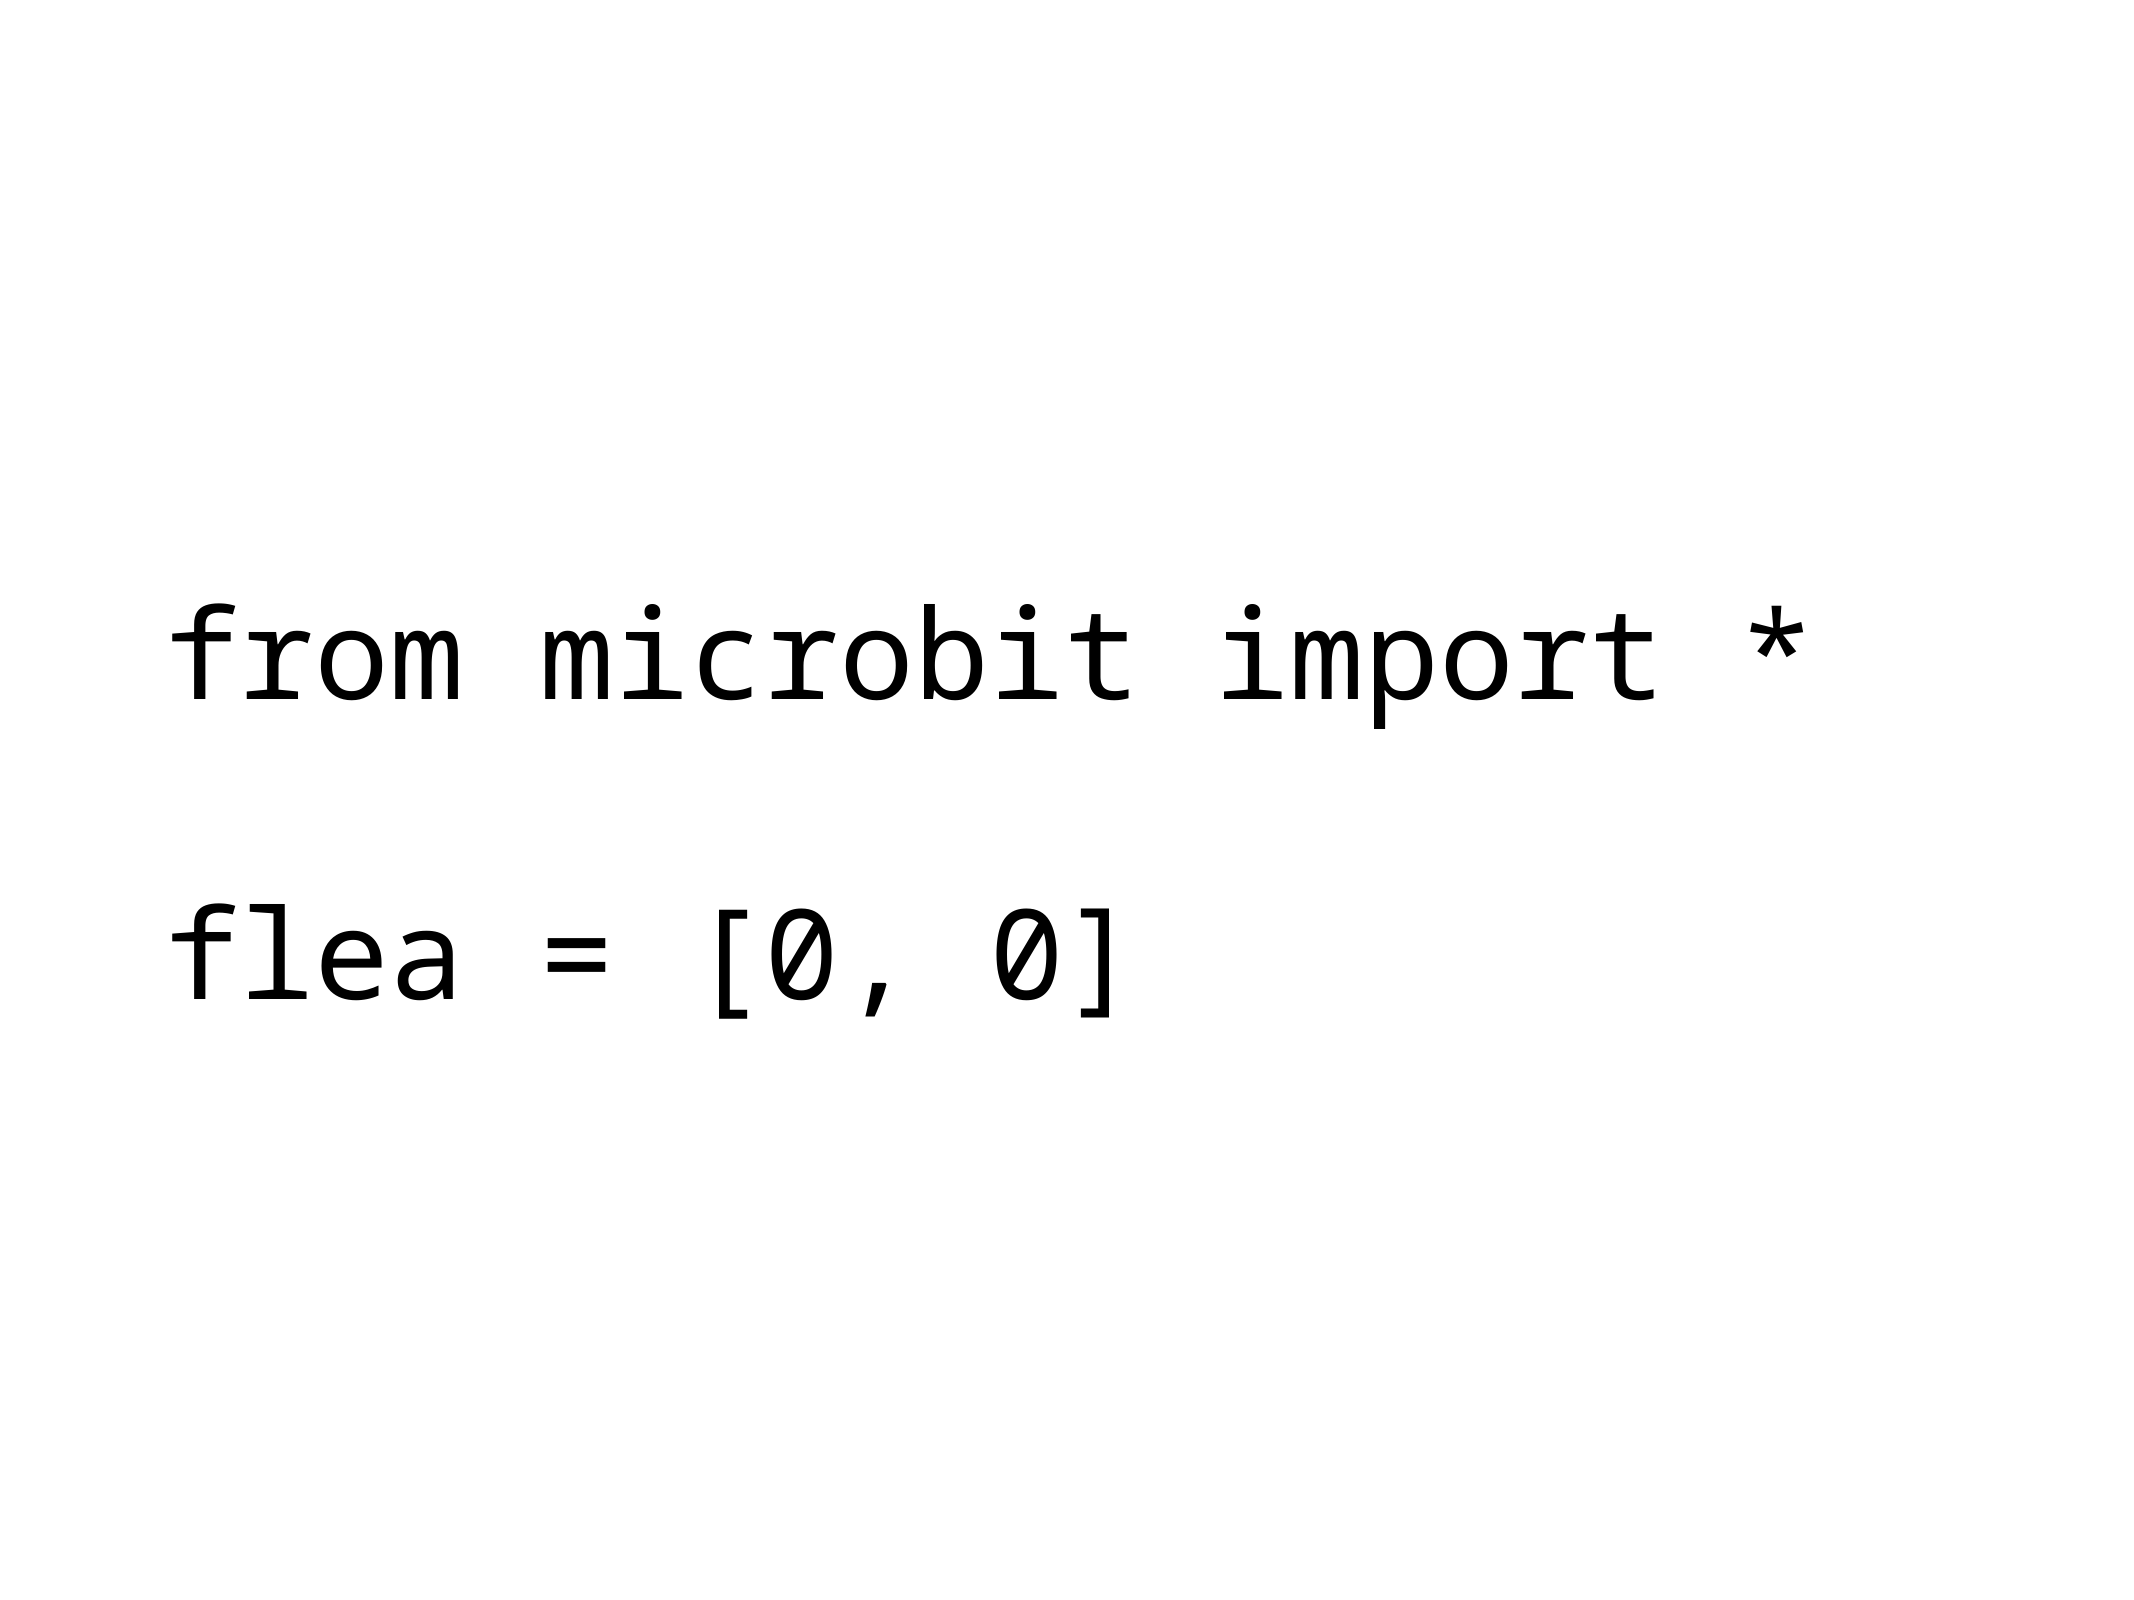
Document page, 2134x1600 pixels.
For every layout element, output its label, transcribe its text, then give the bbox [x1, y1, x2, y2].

text_box from microbit import * flea = [0, 0] [156, 566, 1978, 1034]
